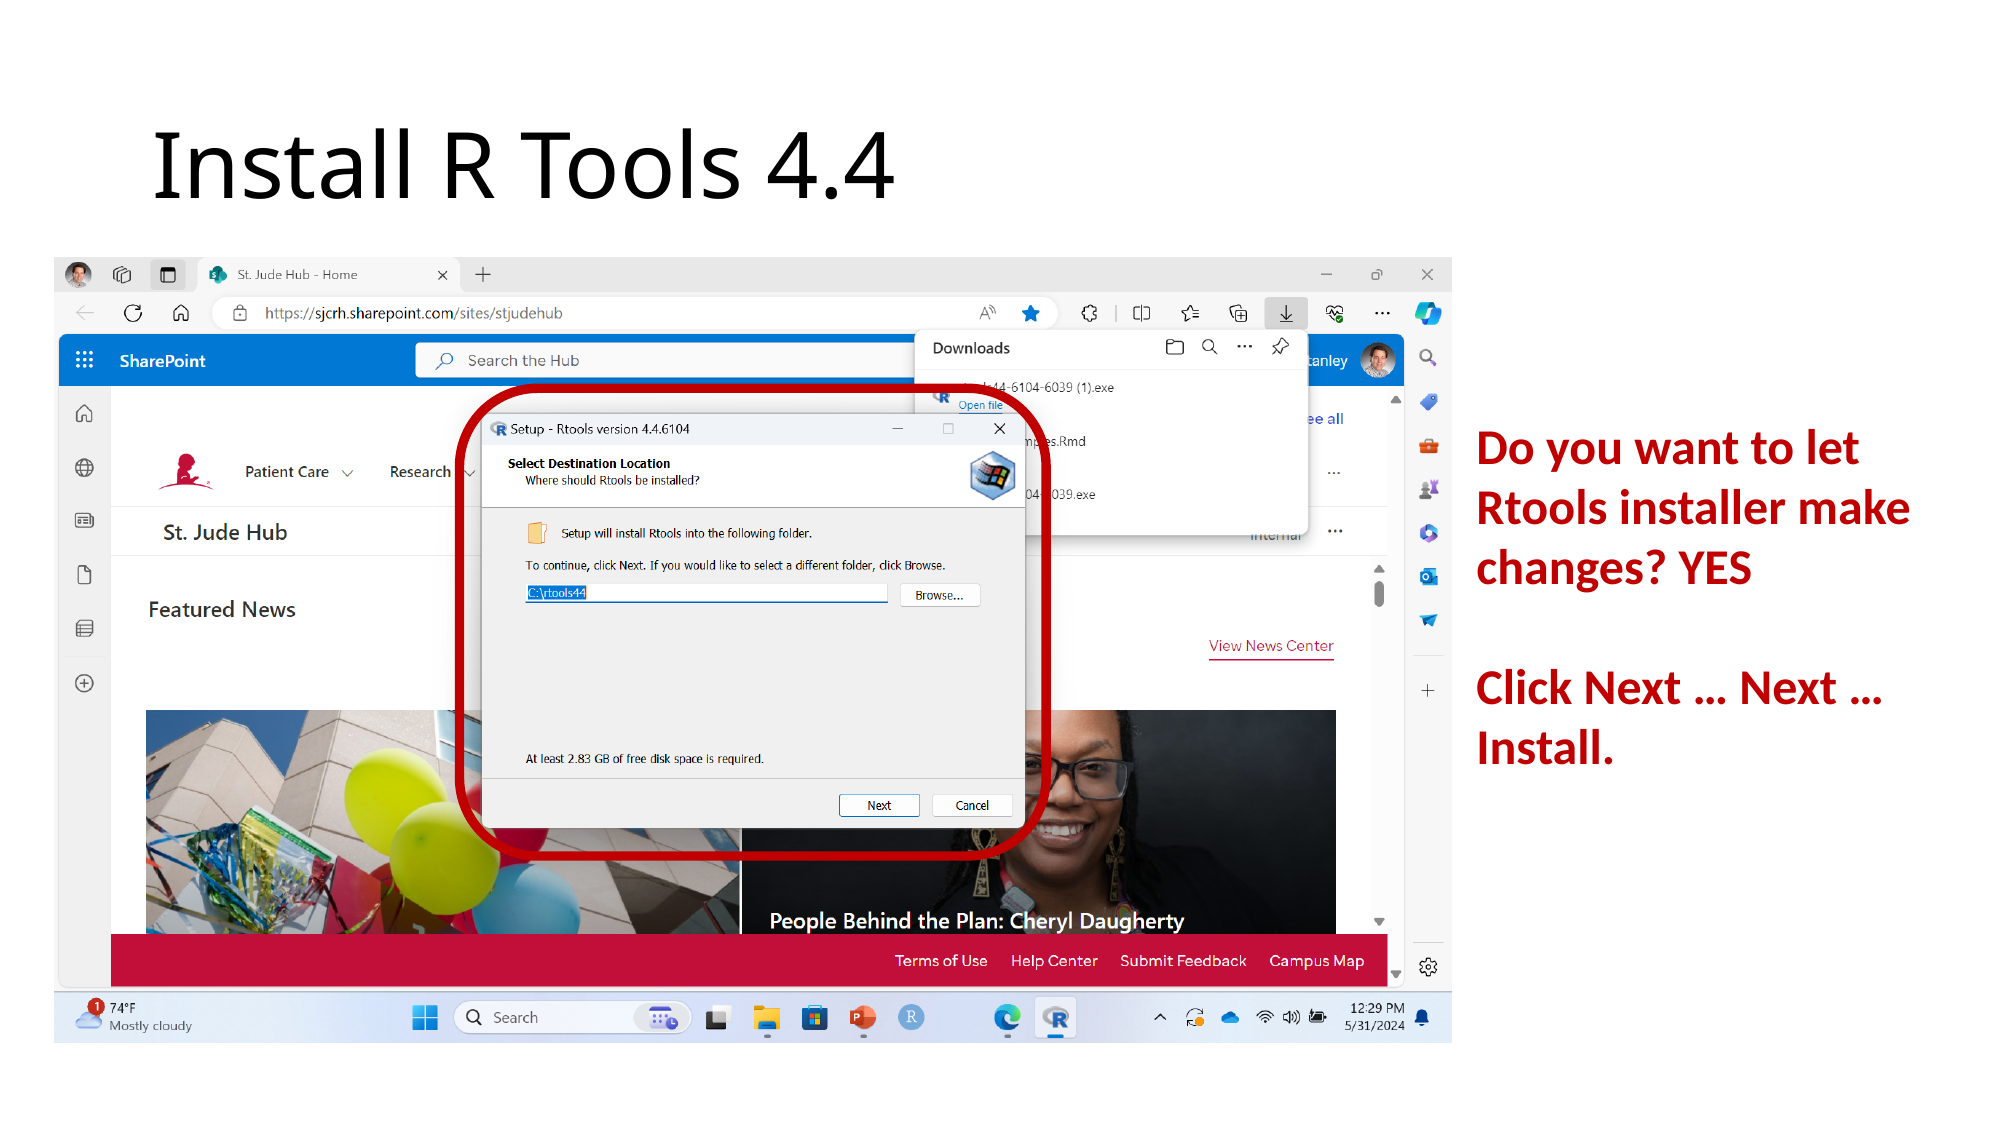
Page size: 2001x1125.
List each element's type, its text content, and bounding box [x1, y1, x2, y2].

title Install R Tools 4.4 [137, 59, 1863, 278]
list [54, 257, 1452, 1043]
text_box Do you want to let Rtools installer make changes? YES Click Next … Next … Install. [1461, 407, 1956, 782]
